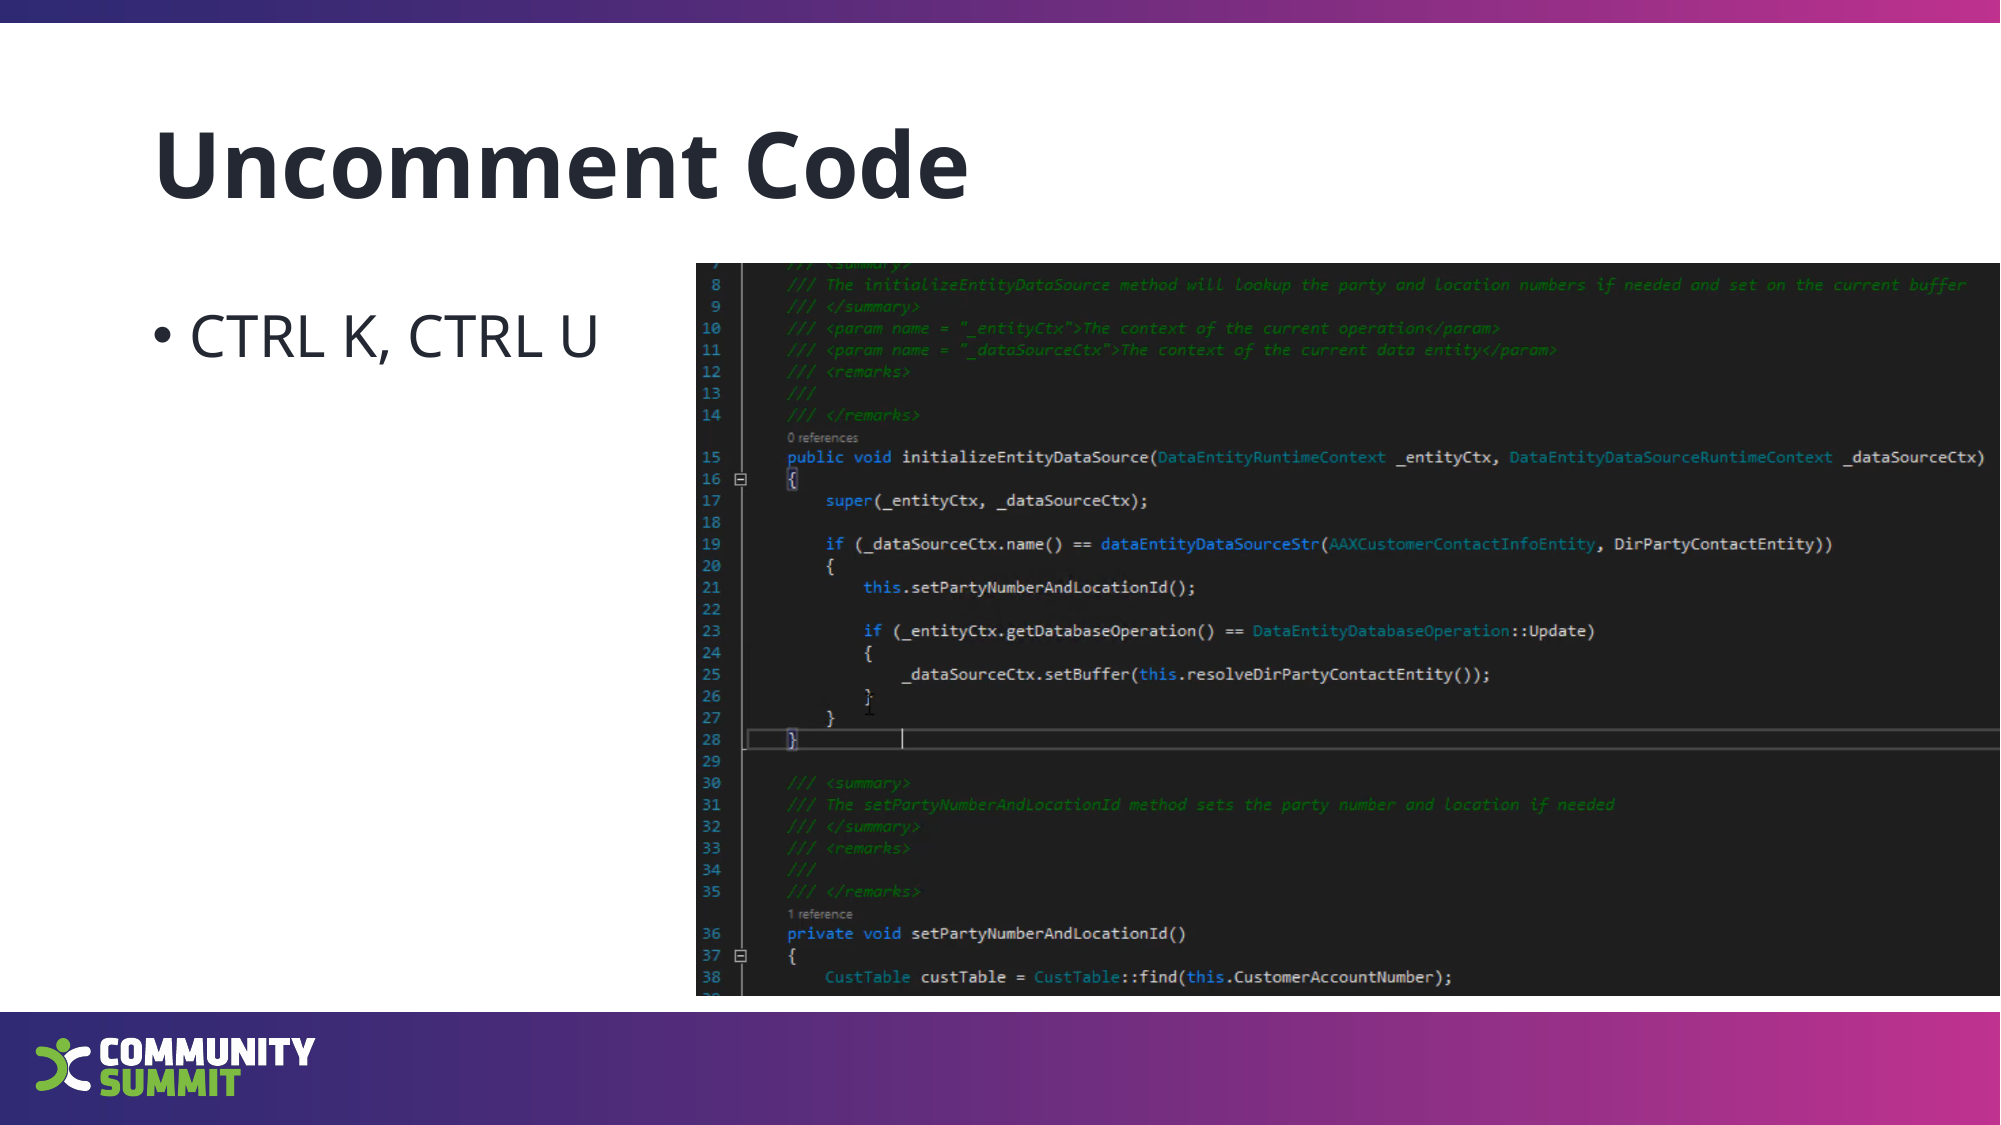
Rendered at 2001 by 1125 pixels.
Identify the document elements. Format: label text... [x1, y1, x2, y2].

list CTRL K, CTRL U [137, 299, 988, 1014]
picture [0, 1012, 2000, 1125]
picture [0, 0, 2000, 23]
title Uncomment Code [137, 59, 1863, 278]
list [695, 262, 2000, 997]
